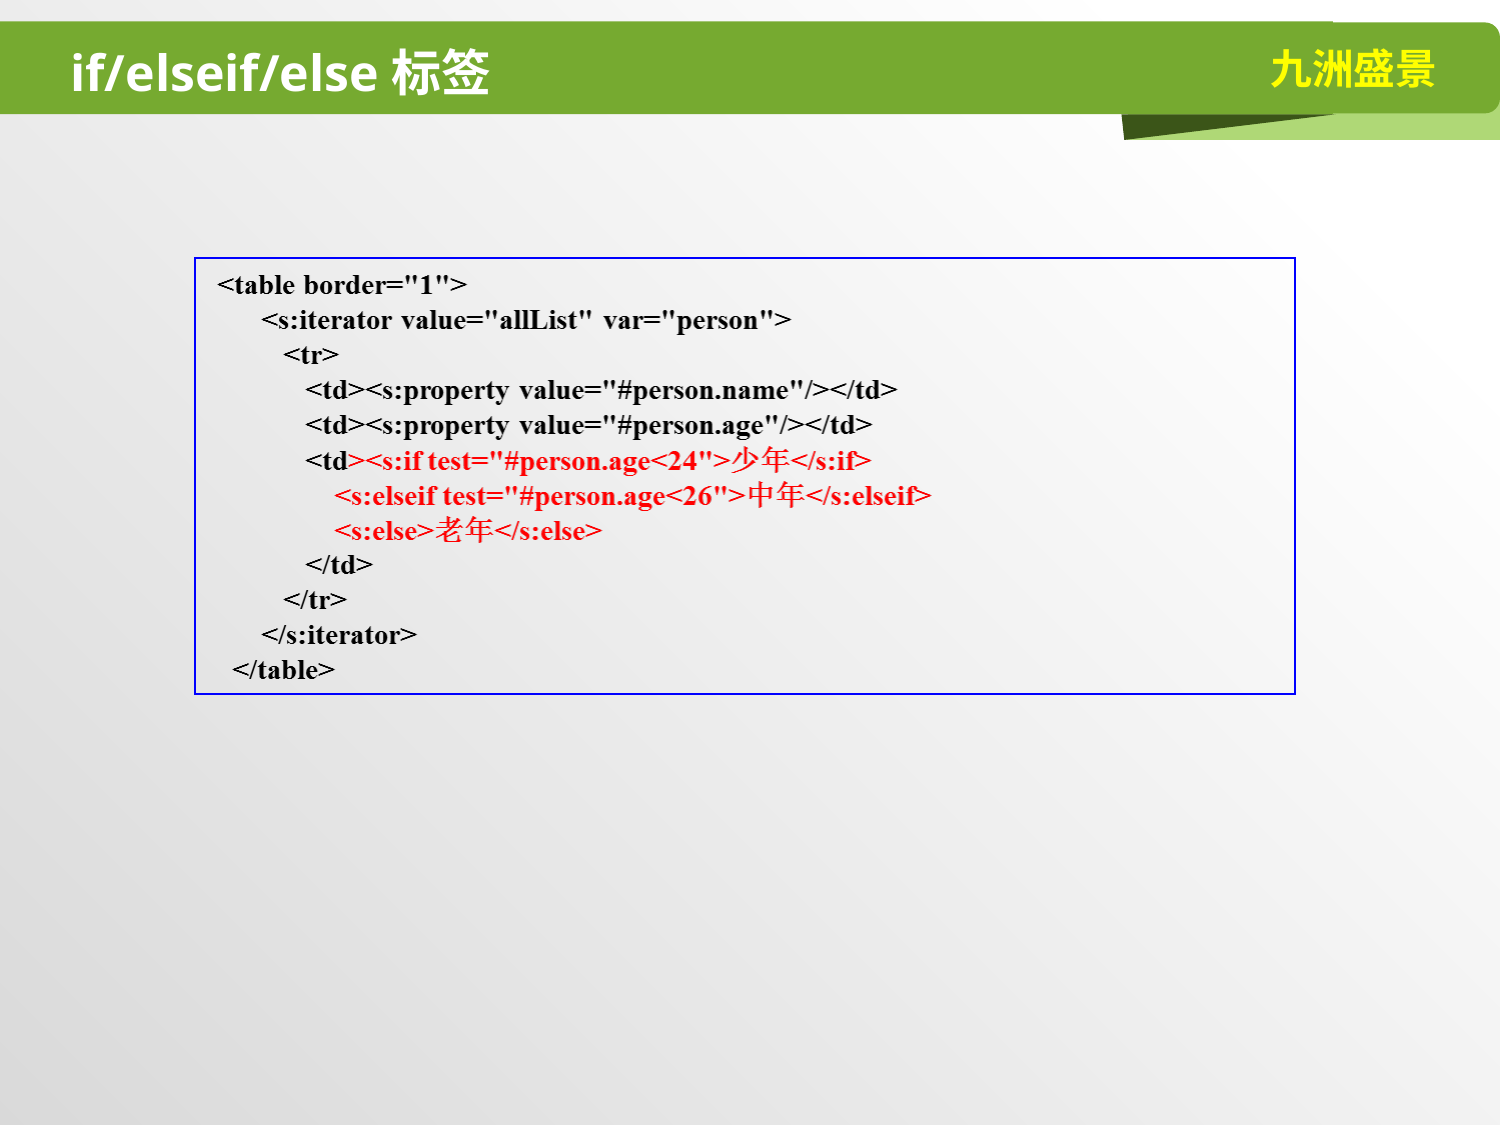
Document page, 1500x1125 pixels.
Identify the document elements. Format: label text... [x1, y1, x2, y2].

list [194, 256, 1296, 705]
title if/elseif/else标签 [55, 25, 1318, 110]
